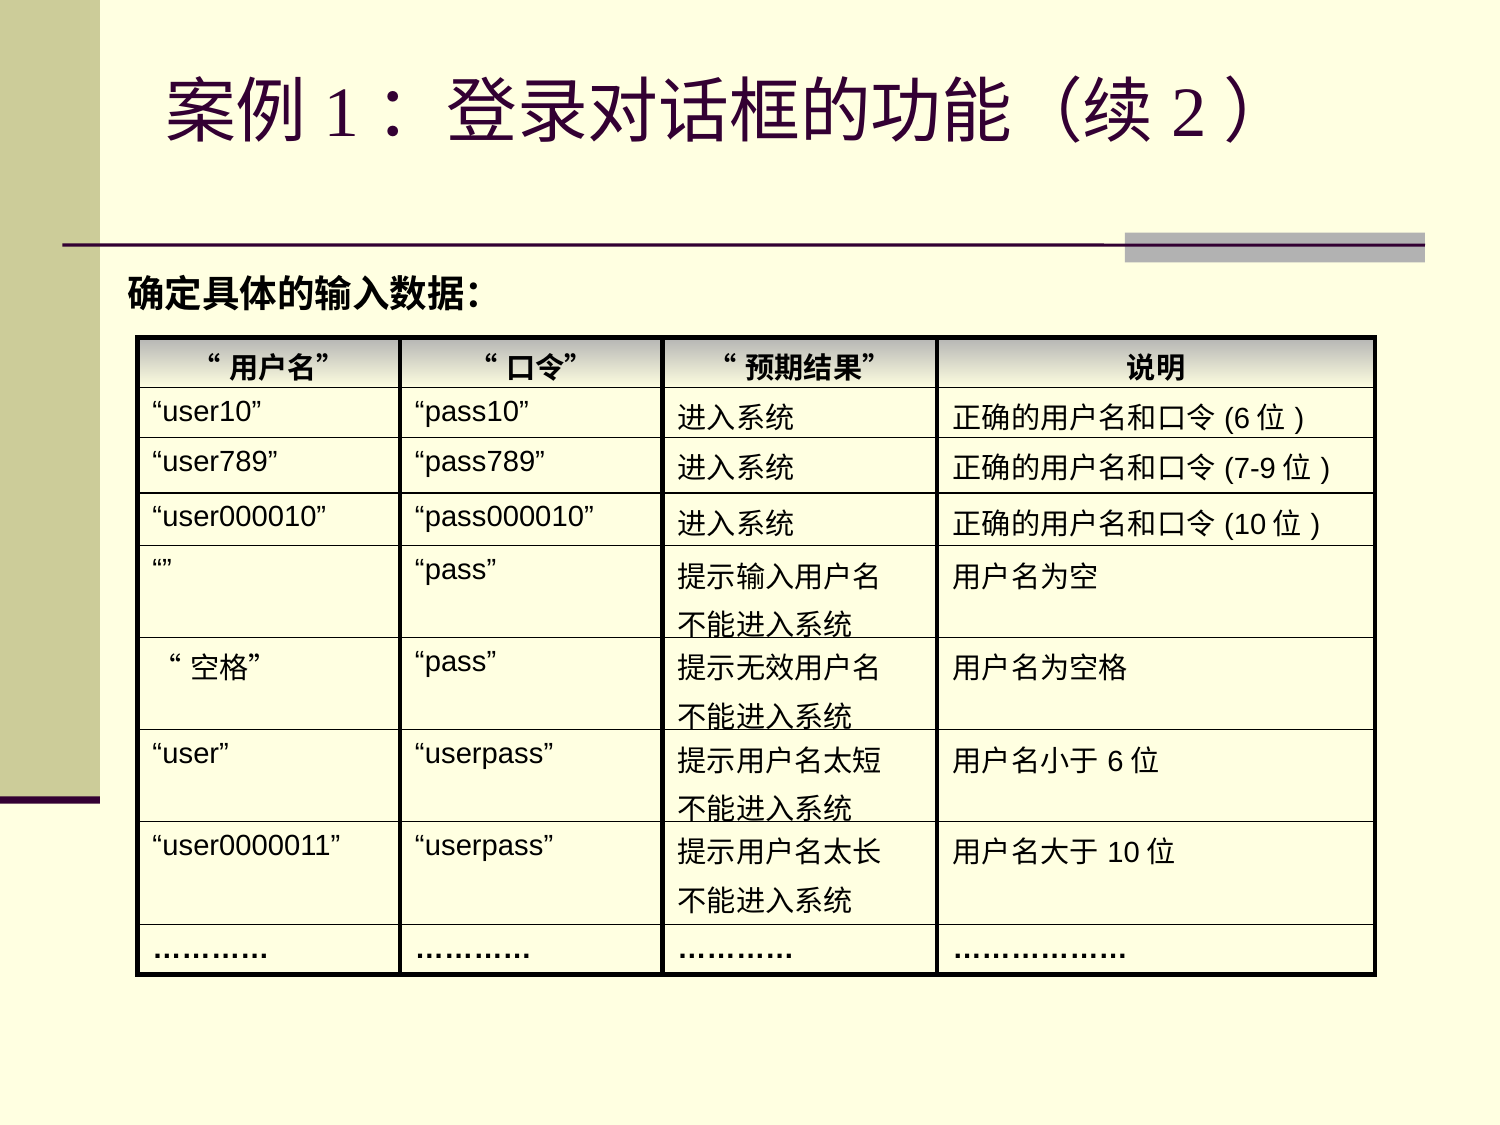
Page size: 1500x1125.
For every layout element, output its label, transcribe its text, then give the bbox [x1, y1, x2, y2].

title 案例1：登录对话框的功能（续2） [150, 45, 1425, 171]
table_cell “user789” [140, 438, 398, 492]
table_cell 进入系统 [665, 494, 935, 545]
table_cell 提示输入用户名 不能进入系统 [665, 546, 935, 637]
table_header “预期结果” [665, 340, 935, 387]
table_cell “user000010” [140, 494, 398, 545]
table_cell 提示用户名太长 不能进入系统 [665, 822, 935, 924]
table_cell “user10” [140, 388, 398, 437]
table_cell “userpass” [402, 730, 660, 821]
text_box 确定具体的输入数据： [112, 262, 1400, 323]
table_cell 进入系统 [665, 388, 935, 437]
table_header “口令” [402, 340, 660, 387]
table_cell “” [140, 546, 398, 637]
table_cell ………… [665, 925, 935, 972]
table_header 说明 [939, 340, 1373, 387]
table_cell “pass000010” [402, 494, 660, 545]
table_cell 正确的用户名和口令(7-9位) [939, 438, 1373, 492]
table_cell ……………… [939, 925, 1373, 972]
table_cell ………… [140, 925, 398, 972]
table_cell 用户名小于6位 [939, 730, 1373, 821]
table_cell ………… [402, 925, 660, 972]
table_header “用户名” [140, 340, 398, 387]
table_cell “pass10” [402, 388, 660, 437]
table_cell “pass” [402, 638, 660, 729]
table_cell 提示用户名太短 不能进入系统 [665, 730, 935, 821]
table_cell 用户名大于10位 [939, 822, 1373, 924]
table_cell “userpass” [402, 822, 660, 924]
table_cell “user” [140, 730, 398, 821]
table_cell 用户名为空 [939, 546, 1373, 637]
table_cell 提示无效用户名 不能进入系统 [665, 638, 935, 729]
table_cell “pass” [402, 546, 660, 637]
table_cell 正确的用户名和口令(10位) [939, 494, 1373, 545]
table_cell “空格” [140, 638, 398, 729]
table_cell 正确的用户名和口令(6位) [939, 388, 1373, 437]
table_cell 进入系统 [665, 438, 935, 492]
table_cell “pass789” [402, 438, 660, 492]
table_cell 用户名为空格 [939, 638, 1373, 729]
table_cell “user0000011” [140, 822, 398, 924]
